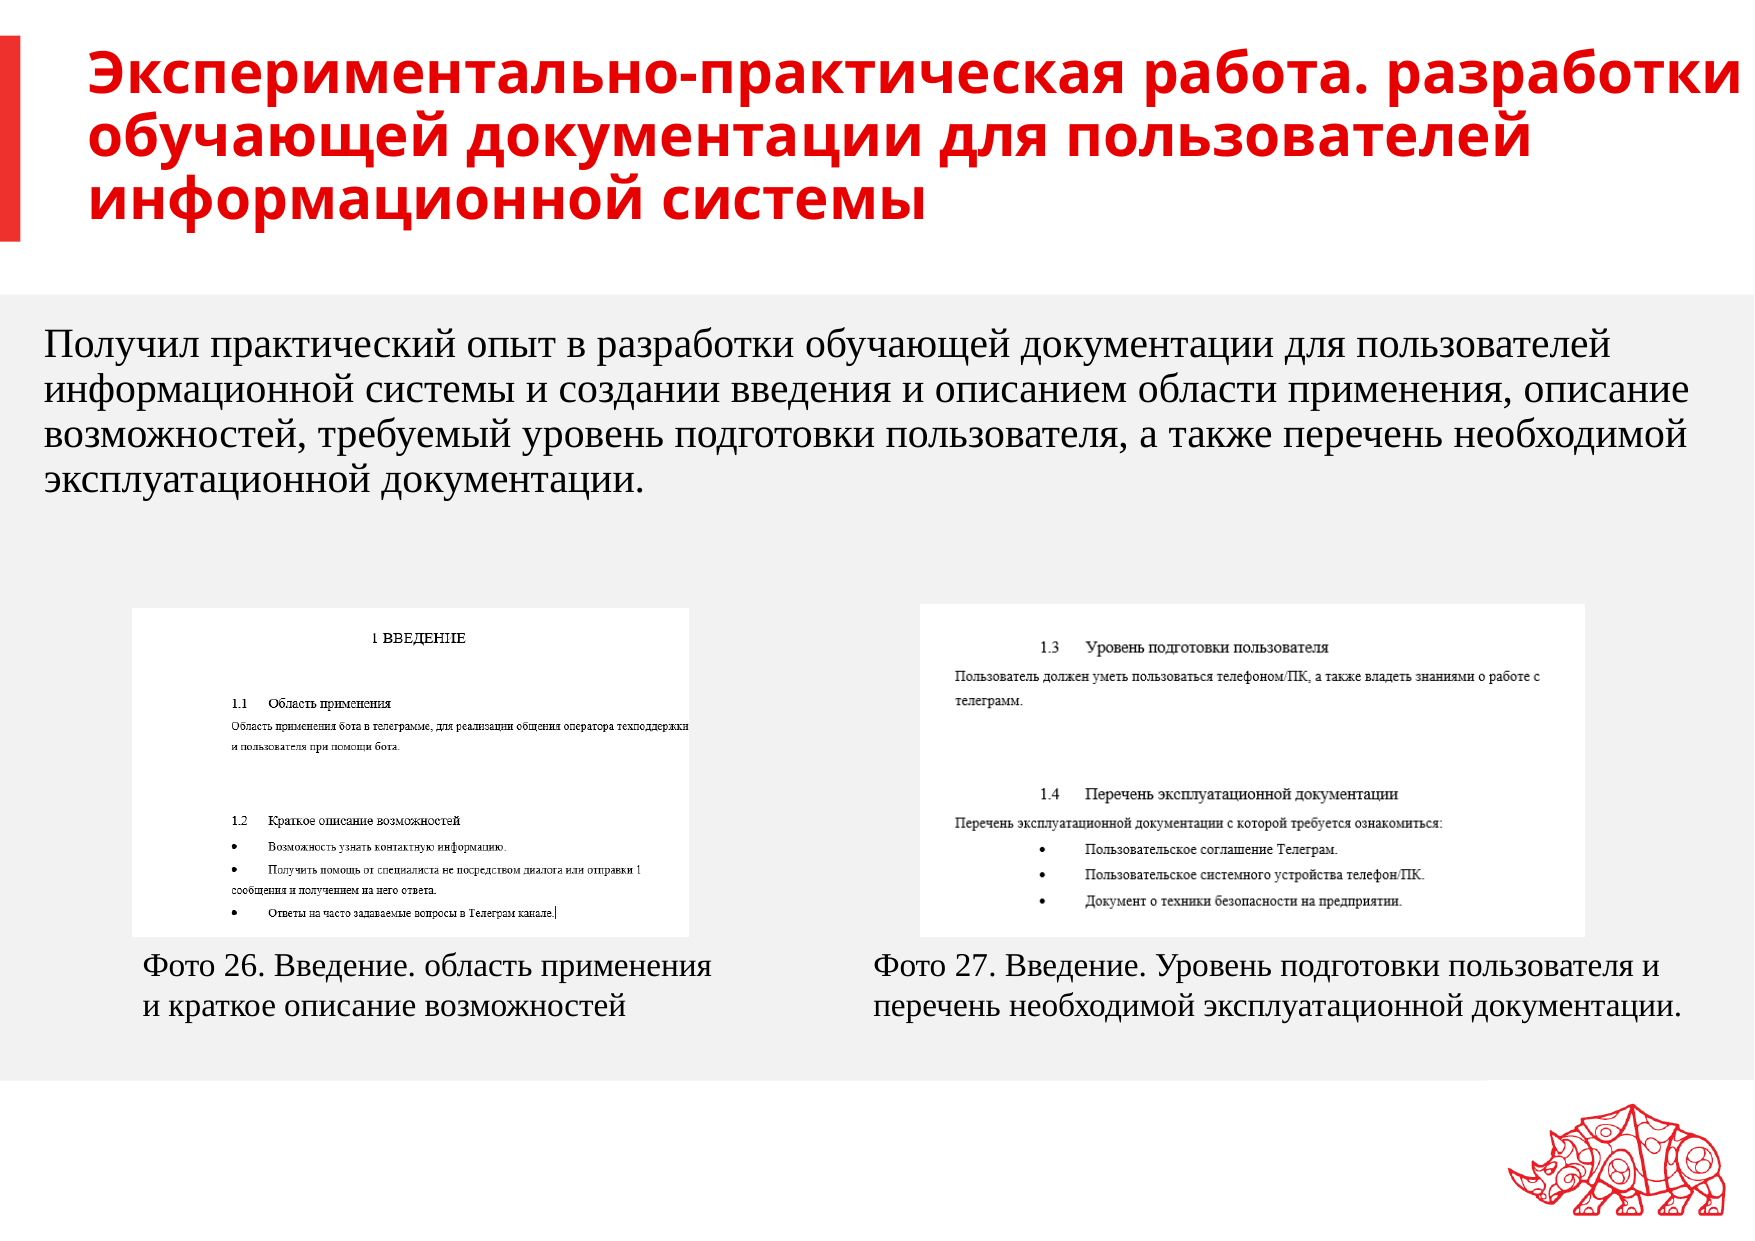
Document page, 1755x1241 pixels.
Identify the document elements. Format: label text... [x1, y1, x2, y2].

picture [1487, 1080, 1755, 1229]
picture [920, 604, 1585, 937]
title Экспериментально-практическая работа. разработки обучающей документации для пользователей информационной системы [87, 42, 1755, 234]
text_box Фото 26. Введение. область применения и краткое описание возможностей [127, 936, 747, 1031]
list Получил практический опыт в разработки обучающей документации для пользователей информационной системы и создании введения и описанием области применения, описание возможностей, требуемый уровень подготовки пользователя, а также перечень необходимой эксплуатационной документации. [26, 313, 1745, 1090]
picture [132, 608, 689, 937]
text_box Фото 27. Введение. Уровень подготовки пользователя и перечень необходимой эксплуатационной документации. [858, 936, 1745, 1031]
